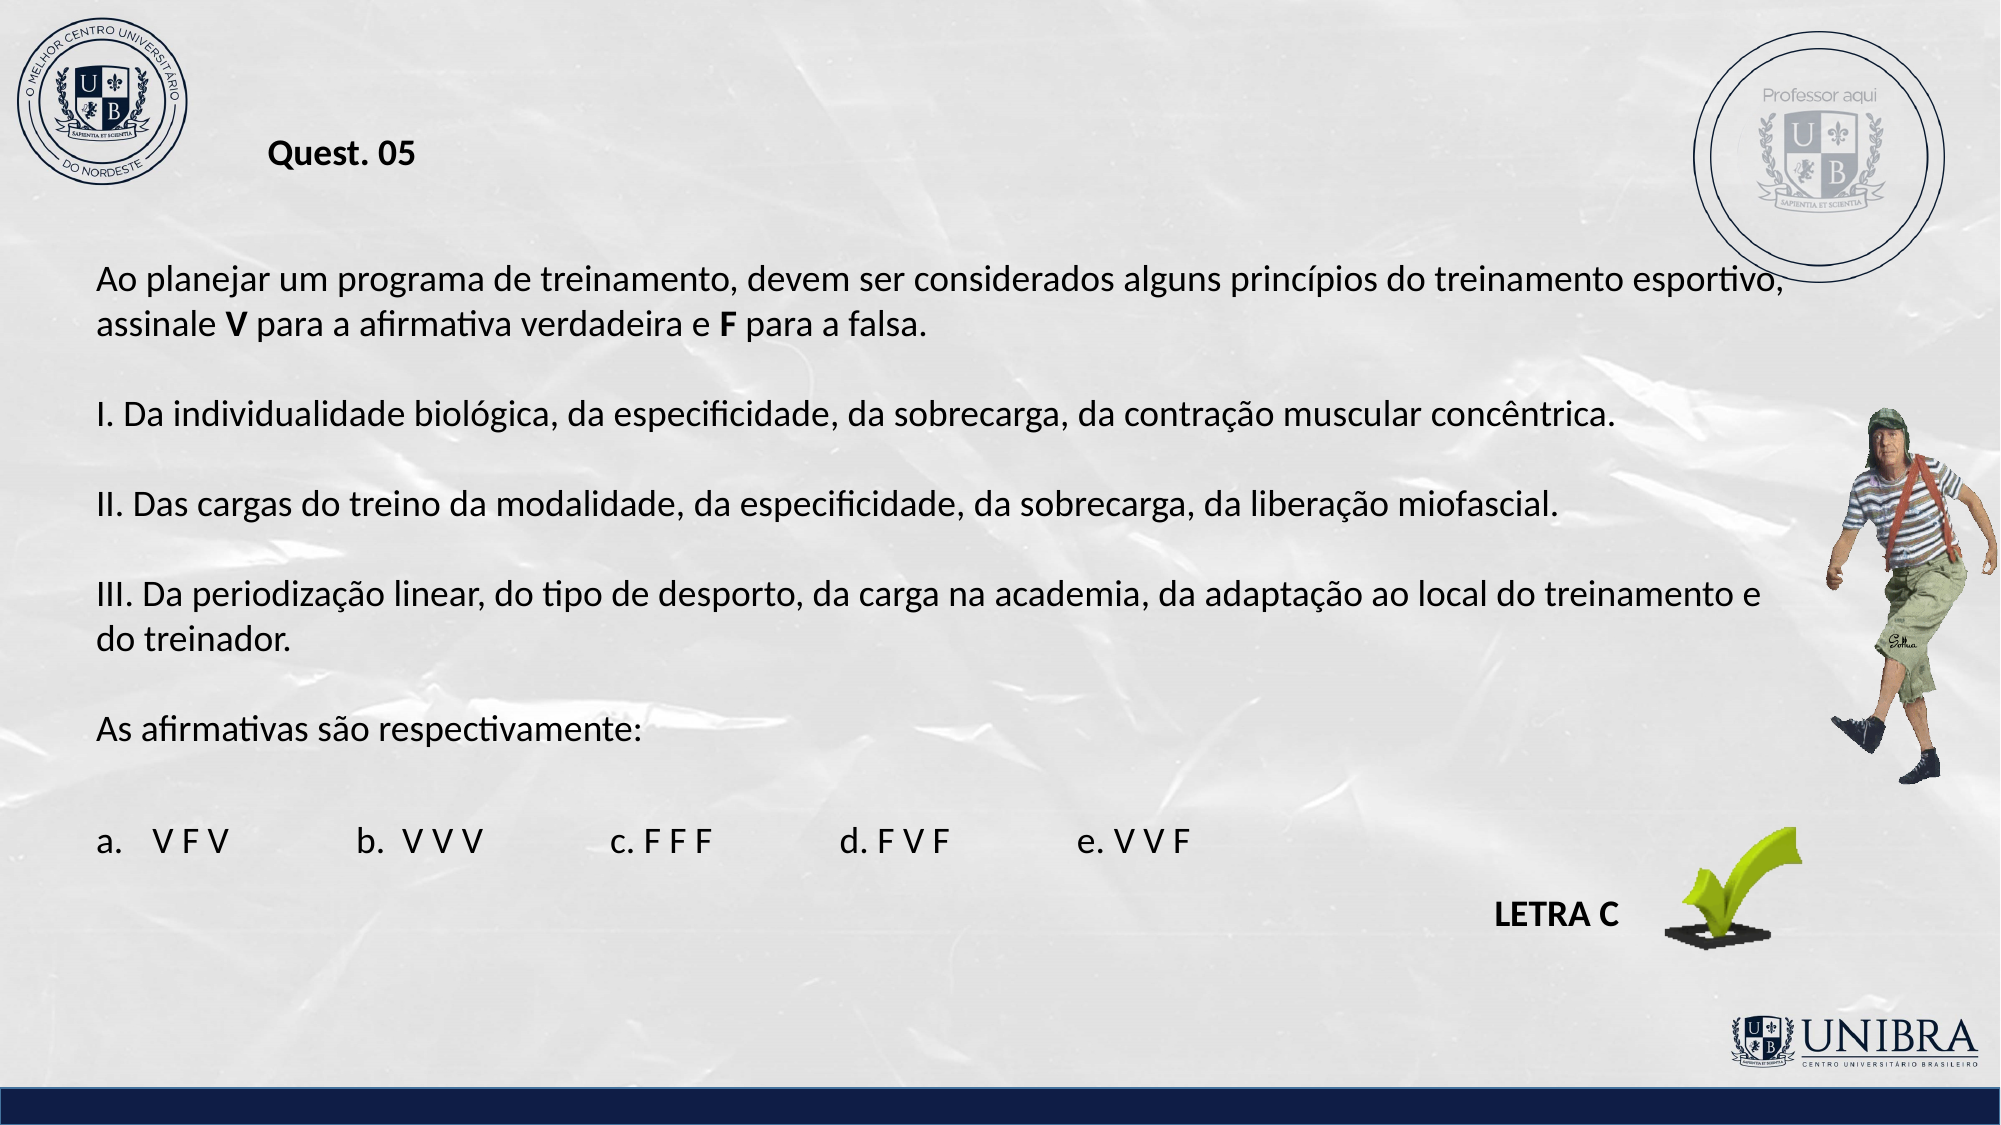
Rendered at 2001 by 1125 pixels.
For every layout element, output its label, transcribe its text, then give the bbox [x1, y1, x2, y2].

text_box Ao planejar um programa de treinamento, devem ser considerados alguns princípios do treinamento esportivo, assinale V para a afirmativa verdadeira e F para a falsa. I. Da individualidade biológica, da especificidade, da sobrecarga, da contração muscular concêntrica. II. Das cargas do treino da modalidade, da especificidade, da sobrecarga, da liberação miofascial. III. Da periodização linear, do tipo de desporto, da carga na academia, da adaptação ao local do treinamento e do treinador. As afirmativas são respectivamente: V F V b. V V V c. F F F d. F V F e. V V F [81, 246, 1809, 936]
picture [0, 0, 2001, 1125]
text_box [0, 1087, 2000, 1125]
text_box LETRA C [1479, 936, 1632, 942]
text_box Quest. 05 [252, 120, 668, 181]
